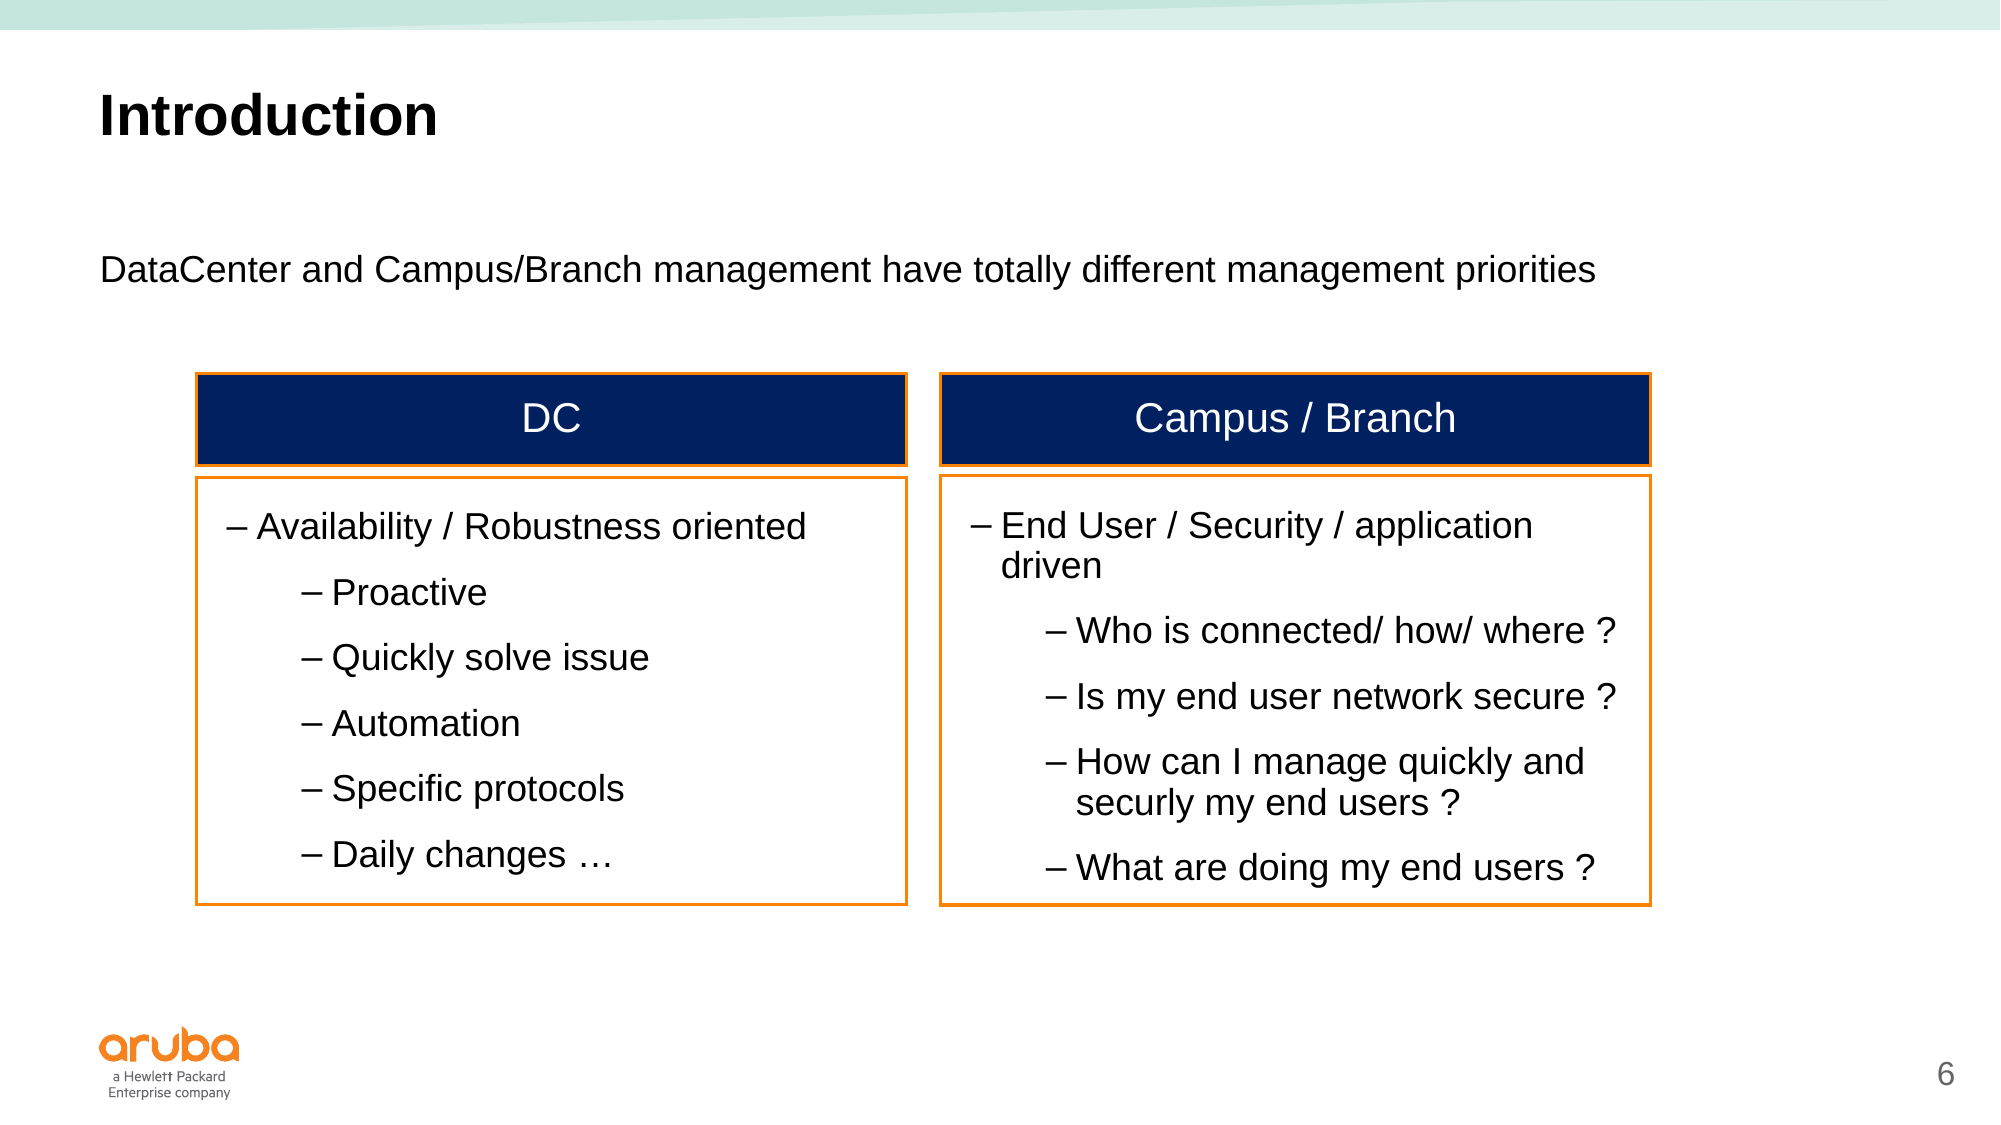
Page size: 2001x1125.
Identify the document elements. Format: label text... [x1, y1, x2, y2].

text_box End User / Security / application driven Who is connected/ how/ where ? Is my end user network secure ? How can I manage quickly and securly my end users ? What are doing my end users ? [940, 475, 1652, 906]
picture [99, 1026, 239, 1100]
title Introduction [99, 85, 1900, 225]
list DataCenter and Campus/Branch management have totally different management priorities [99, 249, 1900, 1000]
text_box Campus / Branch [940, 372, 1652, 466]
text_box Availability / Robustness oriented Proactive Quickly solve issue Automation Specific protocols Daily changes … [196, 477, 908, 906]
text_box DC [196, 372, 908, 466]
